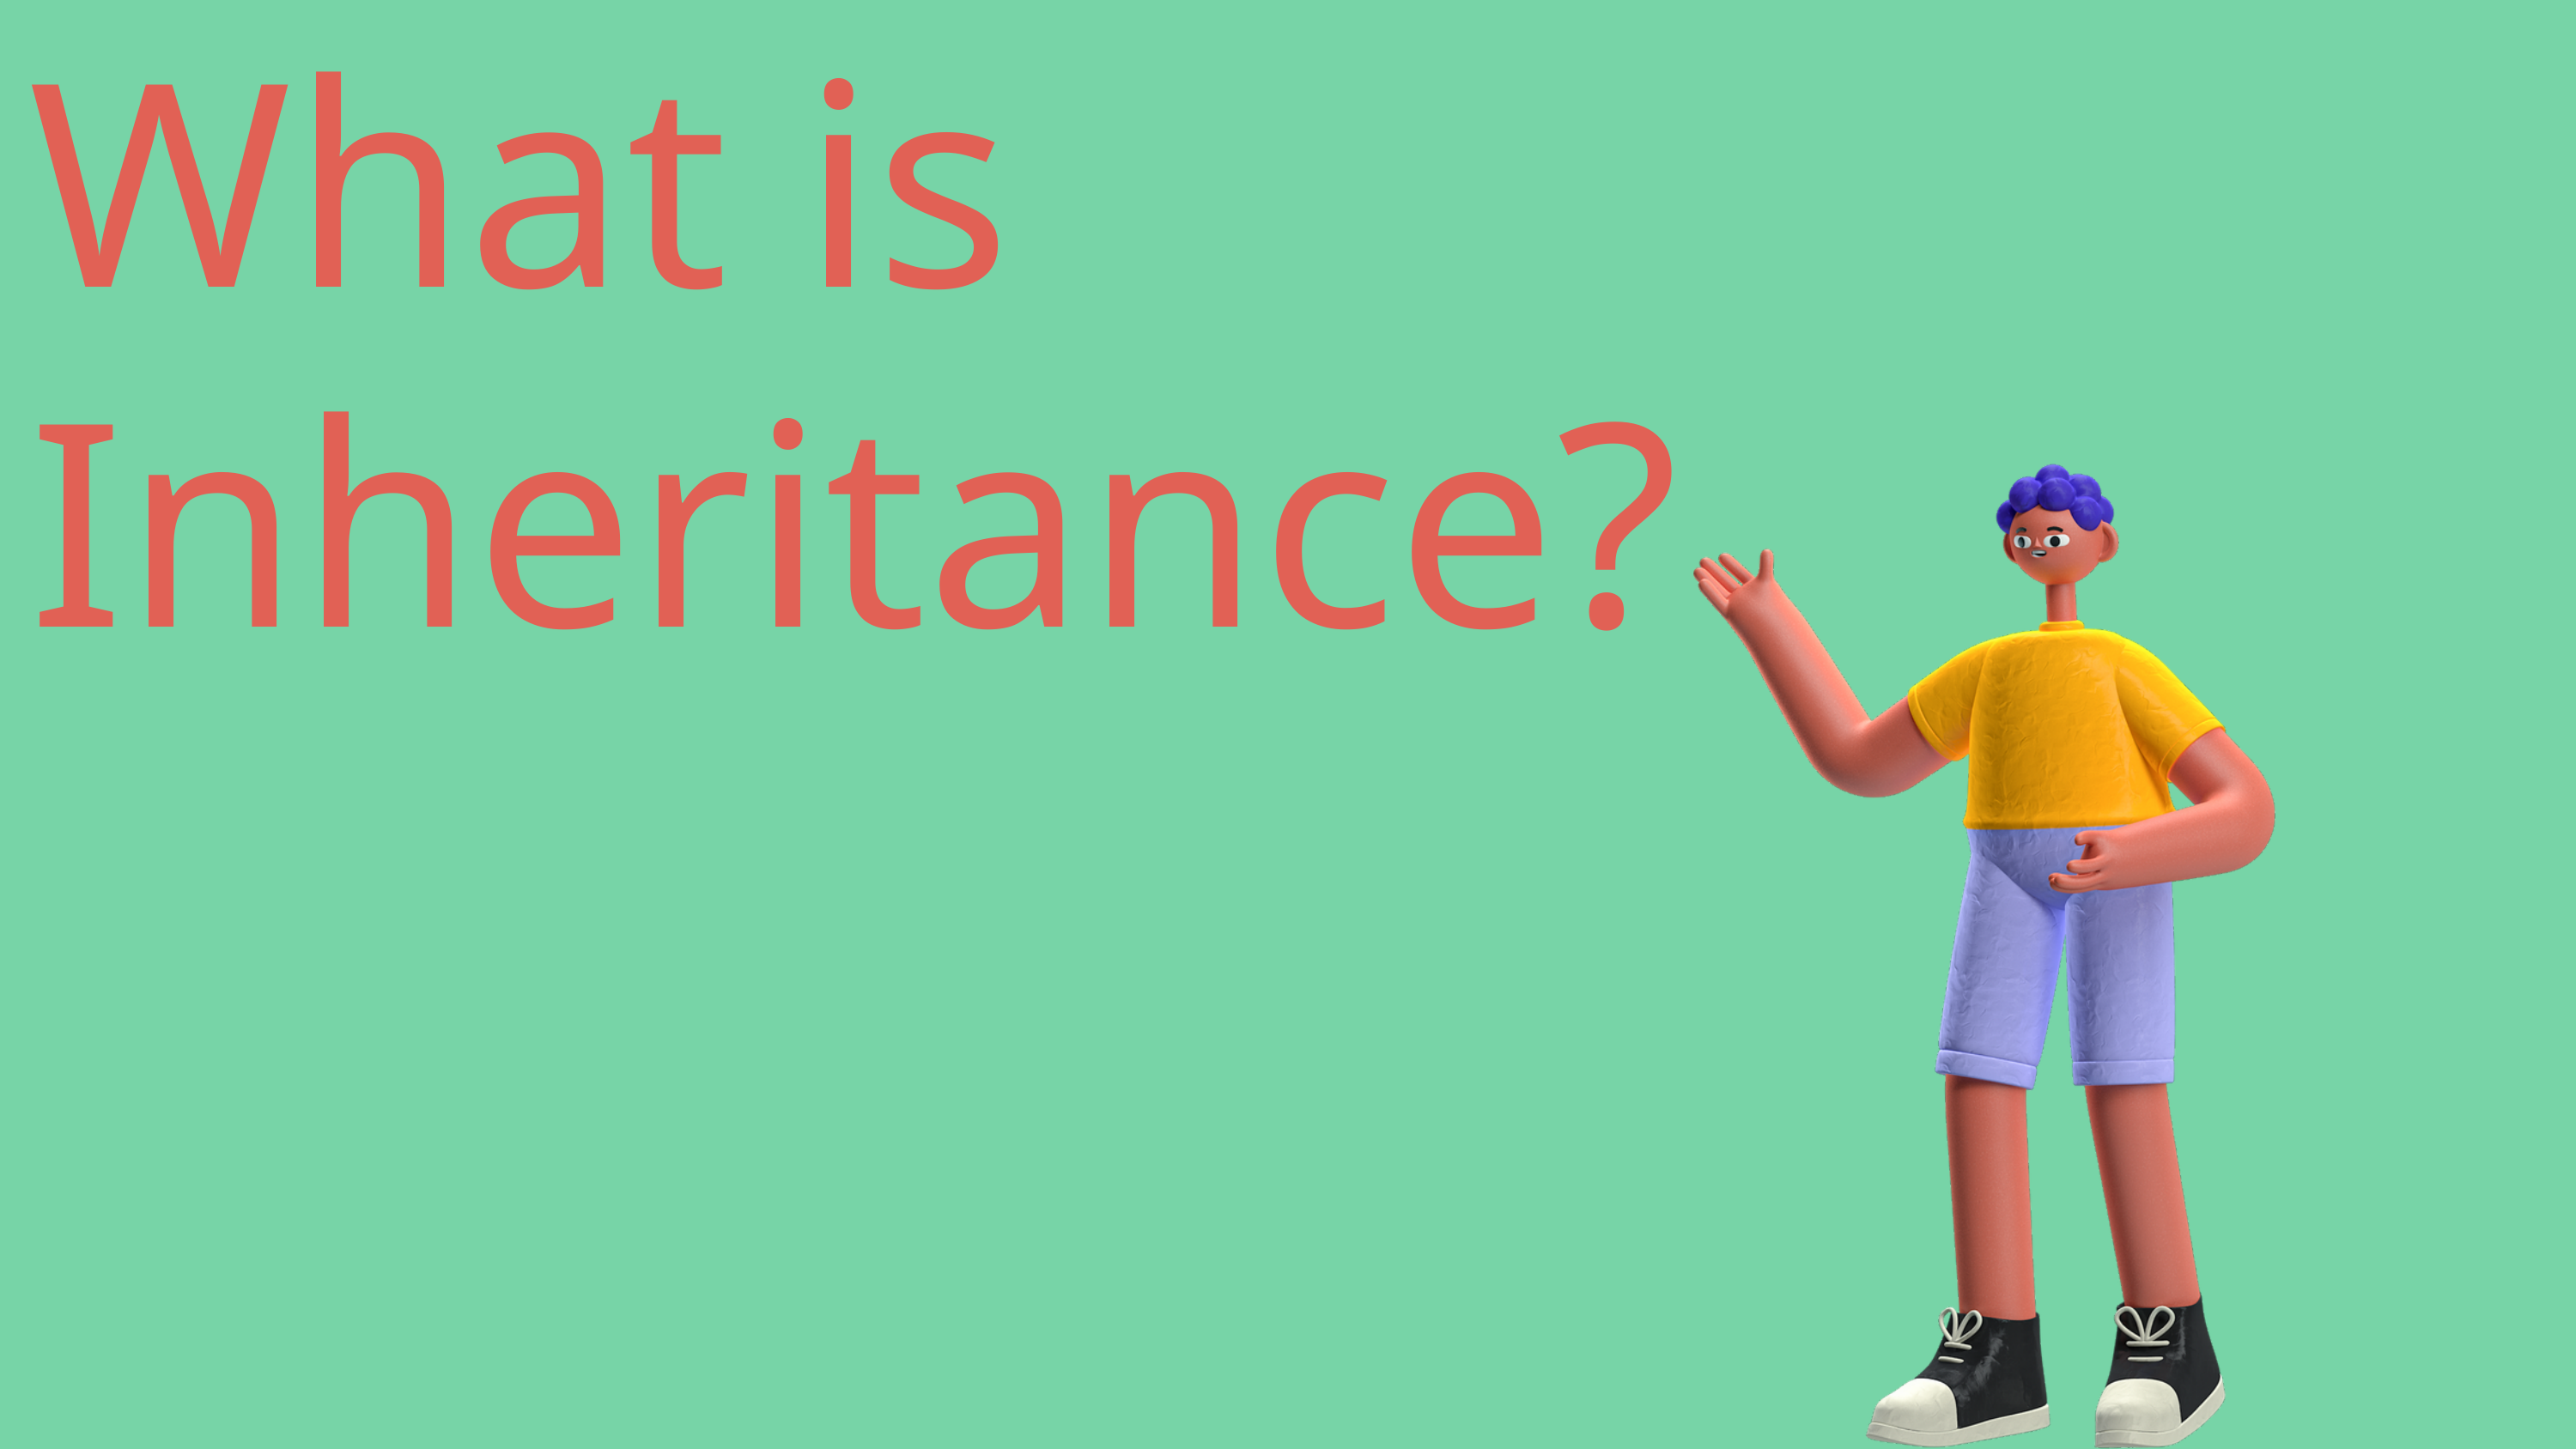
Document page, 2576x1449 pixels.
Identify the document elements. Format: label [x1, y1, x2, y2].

text_box [1692, 464, 2276, 1449]
text_box [28, 3, 1851, 925]
